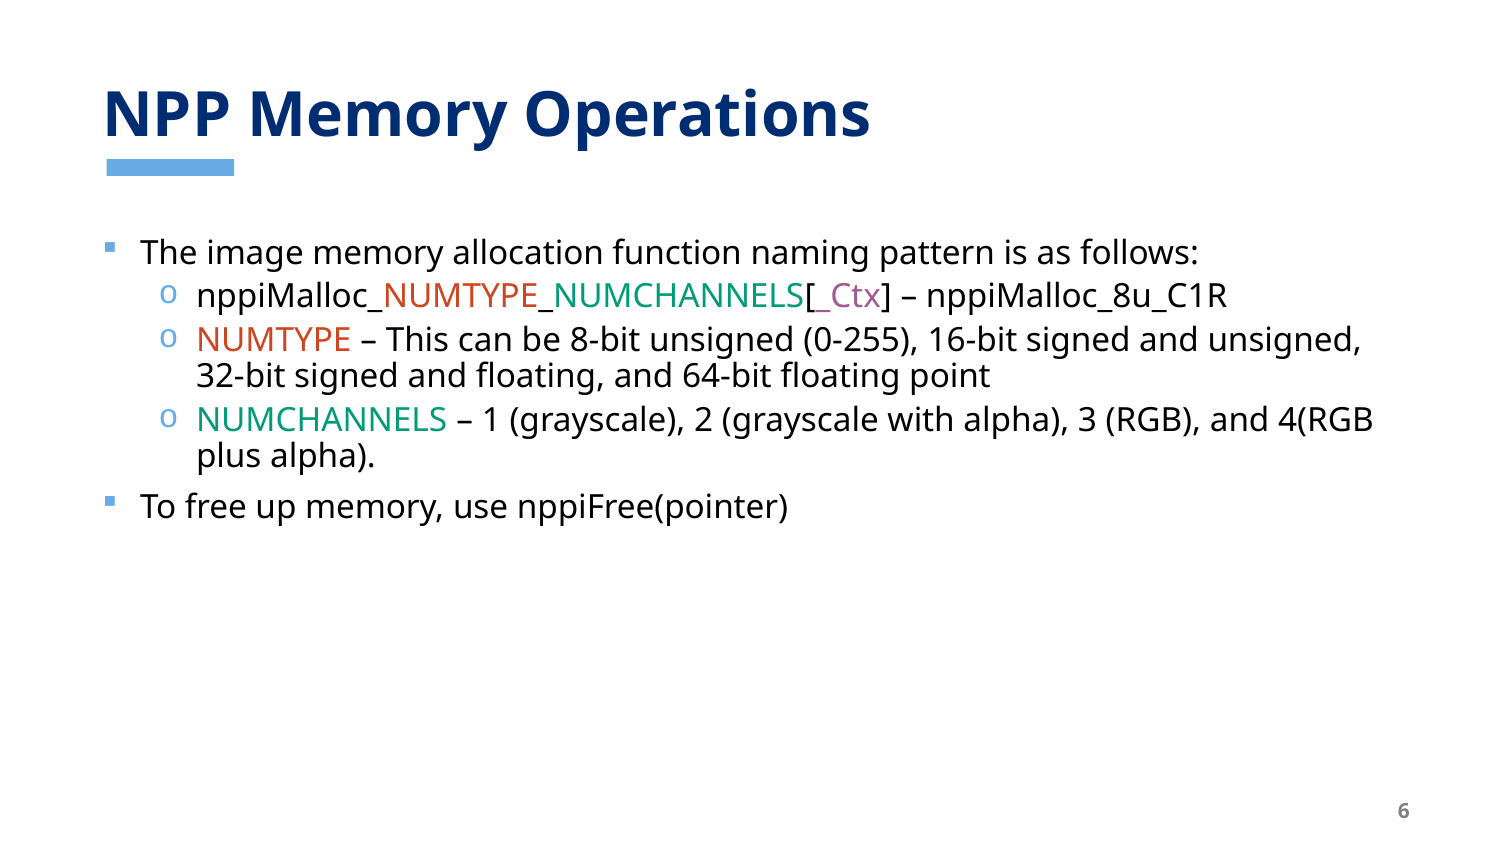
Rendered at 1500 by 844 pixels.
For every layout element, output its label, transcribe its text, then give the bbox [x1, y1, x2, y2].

list The image memory allocation function naming pattern is as follows: nppiMalloc_NUMTYPE_NUMCHANNELS[_Ctx] – nppiMalloc_8u_C1R NUMTYPE – This can be 8-bit unsigned (0-255), 16-bit signed and unsigned, 32-bit signed and floating, and 64-bit floating point NUMCHANNELS – 1 (grayscale), 2 (grayscale with alpha), 3 (RGB), and 4(RGB plus alpha). To free up memory, use nppiFree(pointer) [87, 228, 1414, 733]
title NPP Memory Operations [87, 74, 1414, 159]
